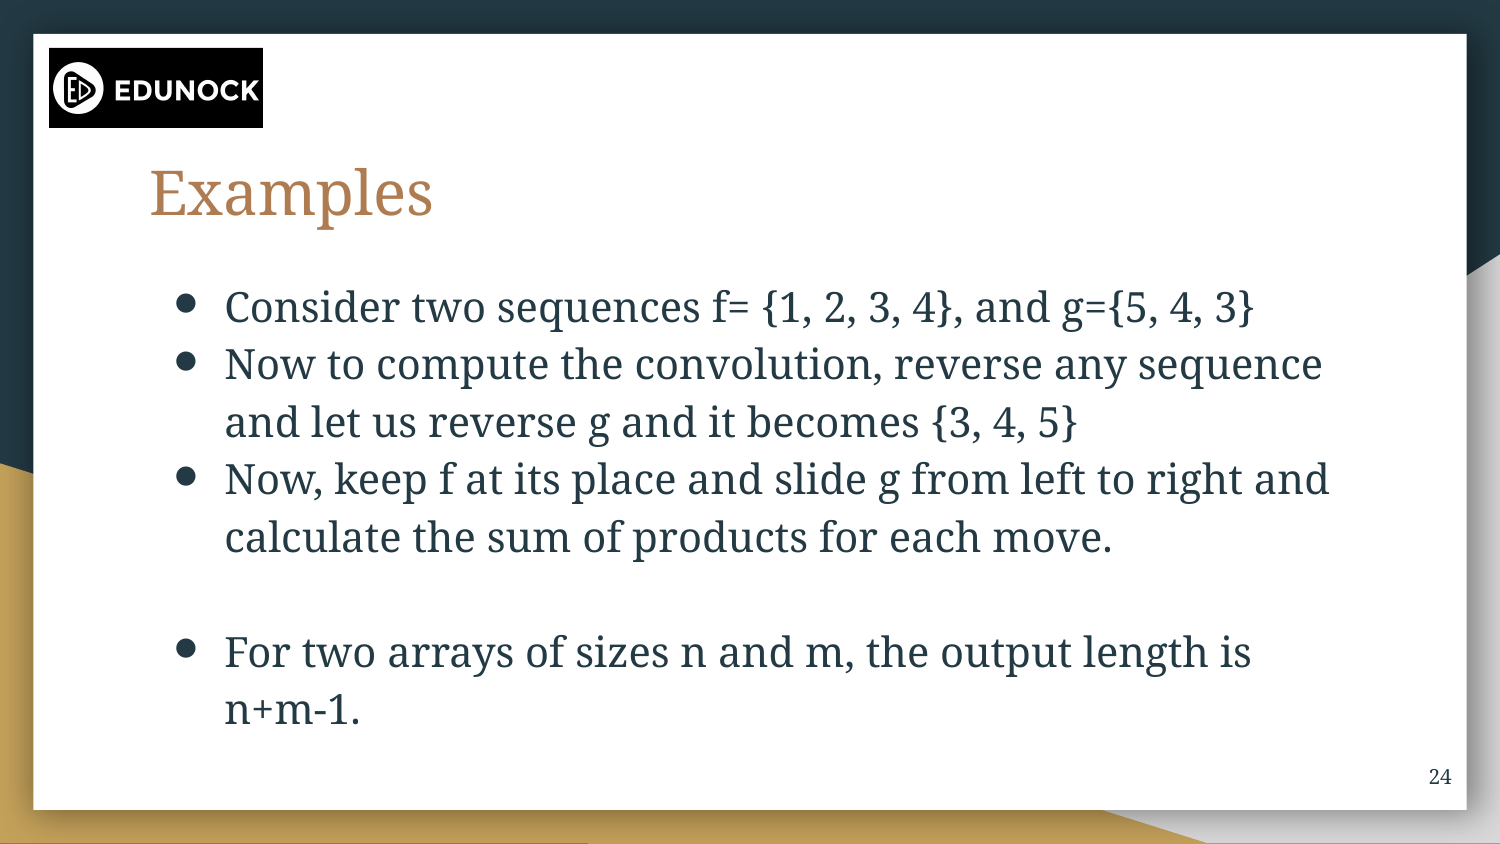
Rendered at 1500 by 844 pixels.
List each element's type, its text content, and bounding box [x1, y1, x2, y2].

text_box [47, 46, 265, 130]
title Examples [134, 138, 1366, 243]
list Consider two sequences f= {1, 2, 3, 4}, and g={5, 4, 3} Now to compute the convolution, reverse any sequence and let us reverse g and it becomes {3, 4, 5} Now, keep f at its place and slide g from left to right and calculate the sum of products for each move. For two arrays of sizes n and m, the output length is n+m-1. [134, 257, 1366, 729]
slide_number 24 [1376, 745, 1467, 810]
picture [53, 62, 260, 114]
